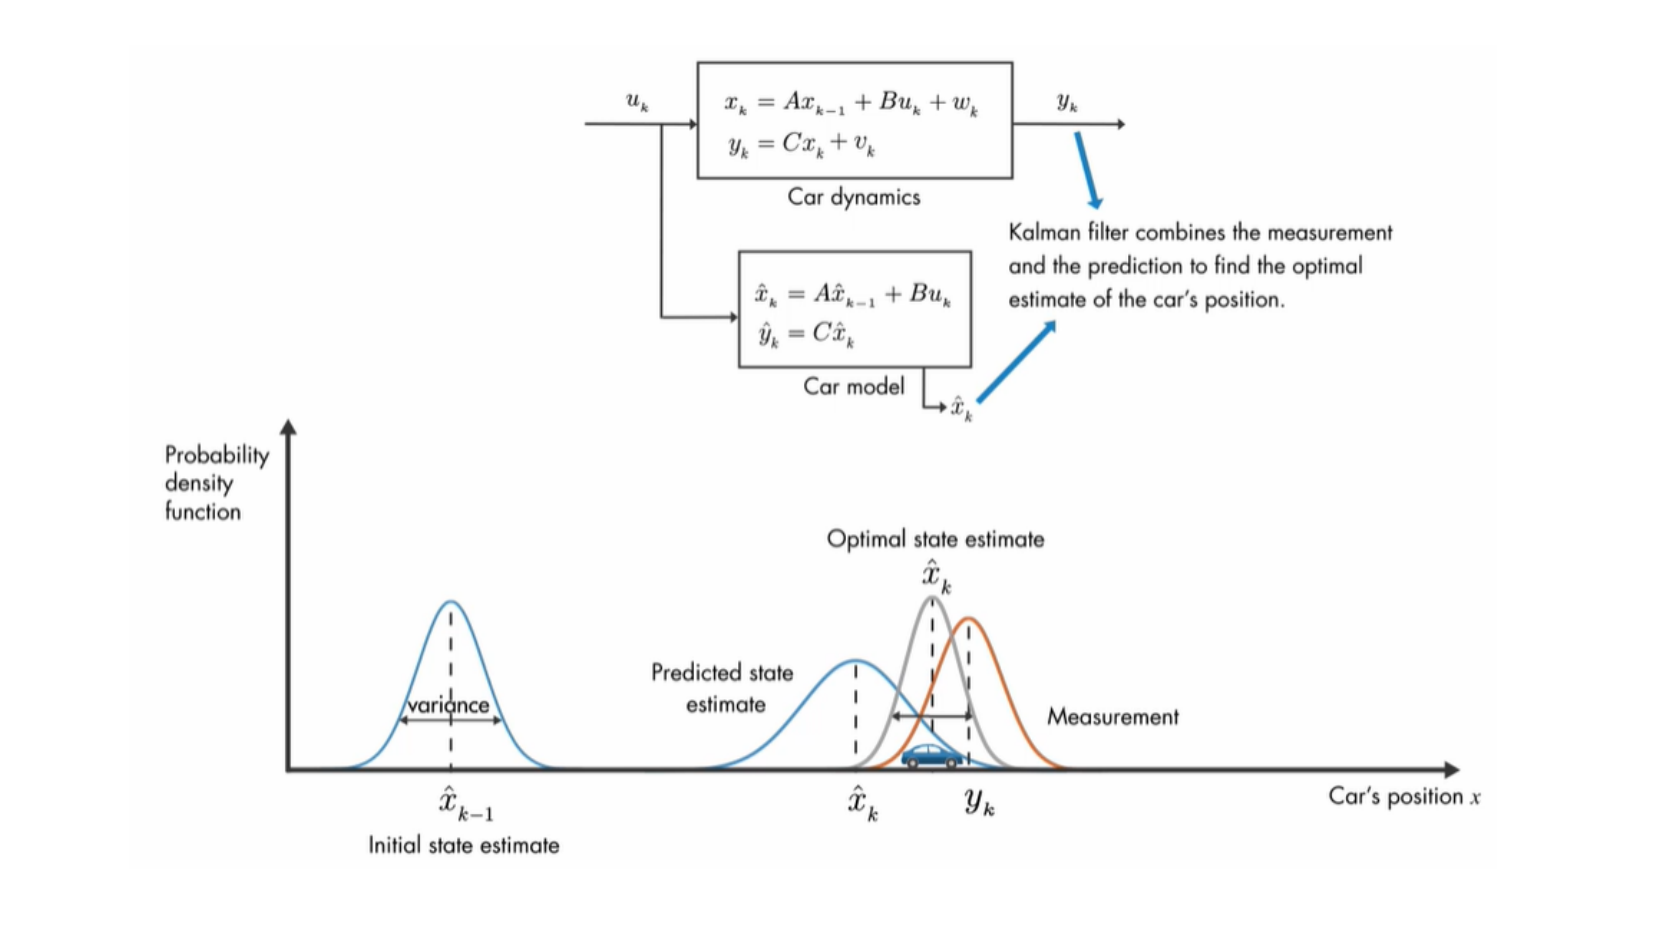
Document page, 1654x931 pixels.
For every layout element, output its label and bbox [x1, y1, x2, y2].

picture [129, 45, 1497, 869]
